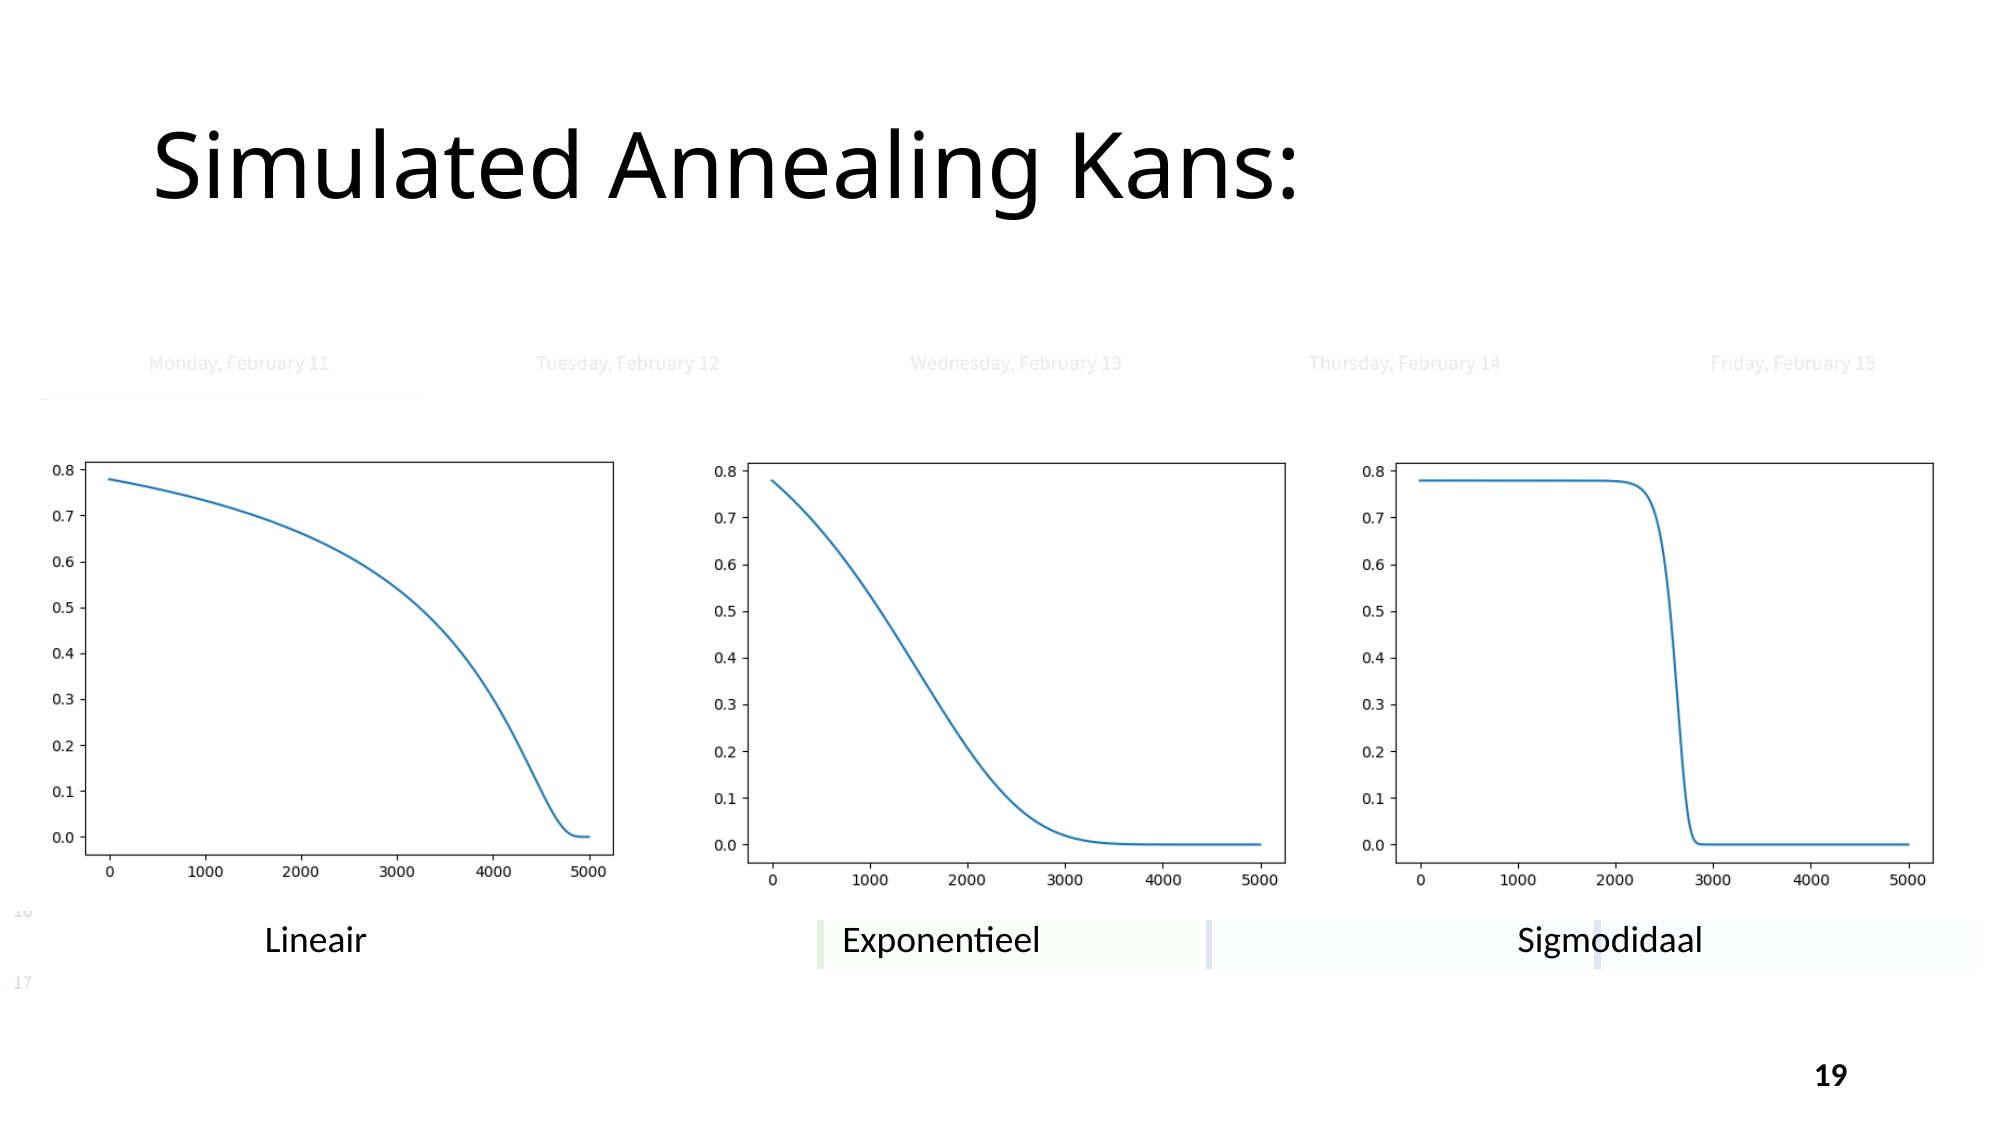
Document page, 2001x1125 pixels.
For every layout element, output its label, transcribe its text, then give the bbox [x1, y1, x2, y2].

slide_number 19 [1412, 1042, 1863, 1103]
text_box Lineair [250, 912, 446, 968]
title Simulated Annealing Kans: [137, 59, 1863, 278]
text_box Exponentieel [827, 920, 1173, 968]
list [660, 400, 1309, 920]
picture [0, 400, 681, 912]
text_box Sigmodidaal [1502, 920, 1921, 968]
picture [1309, 400, 2000, 920]
